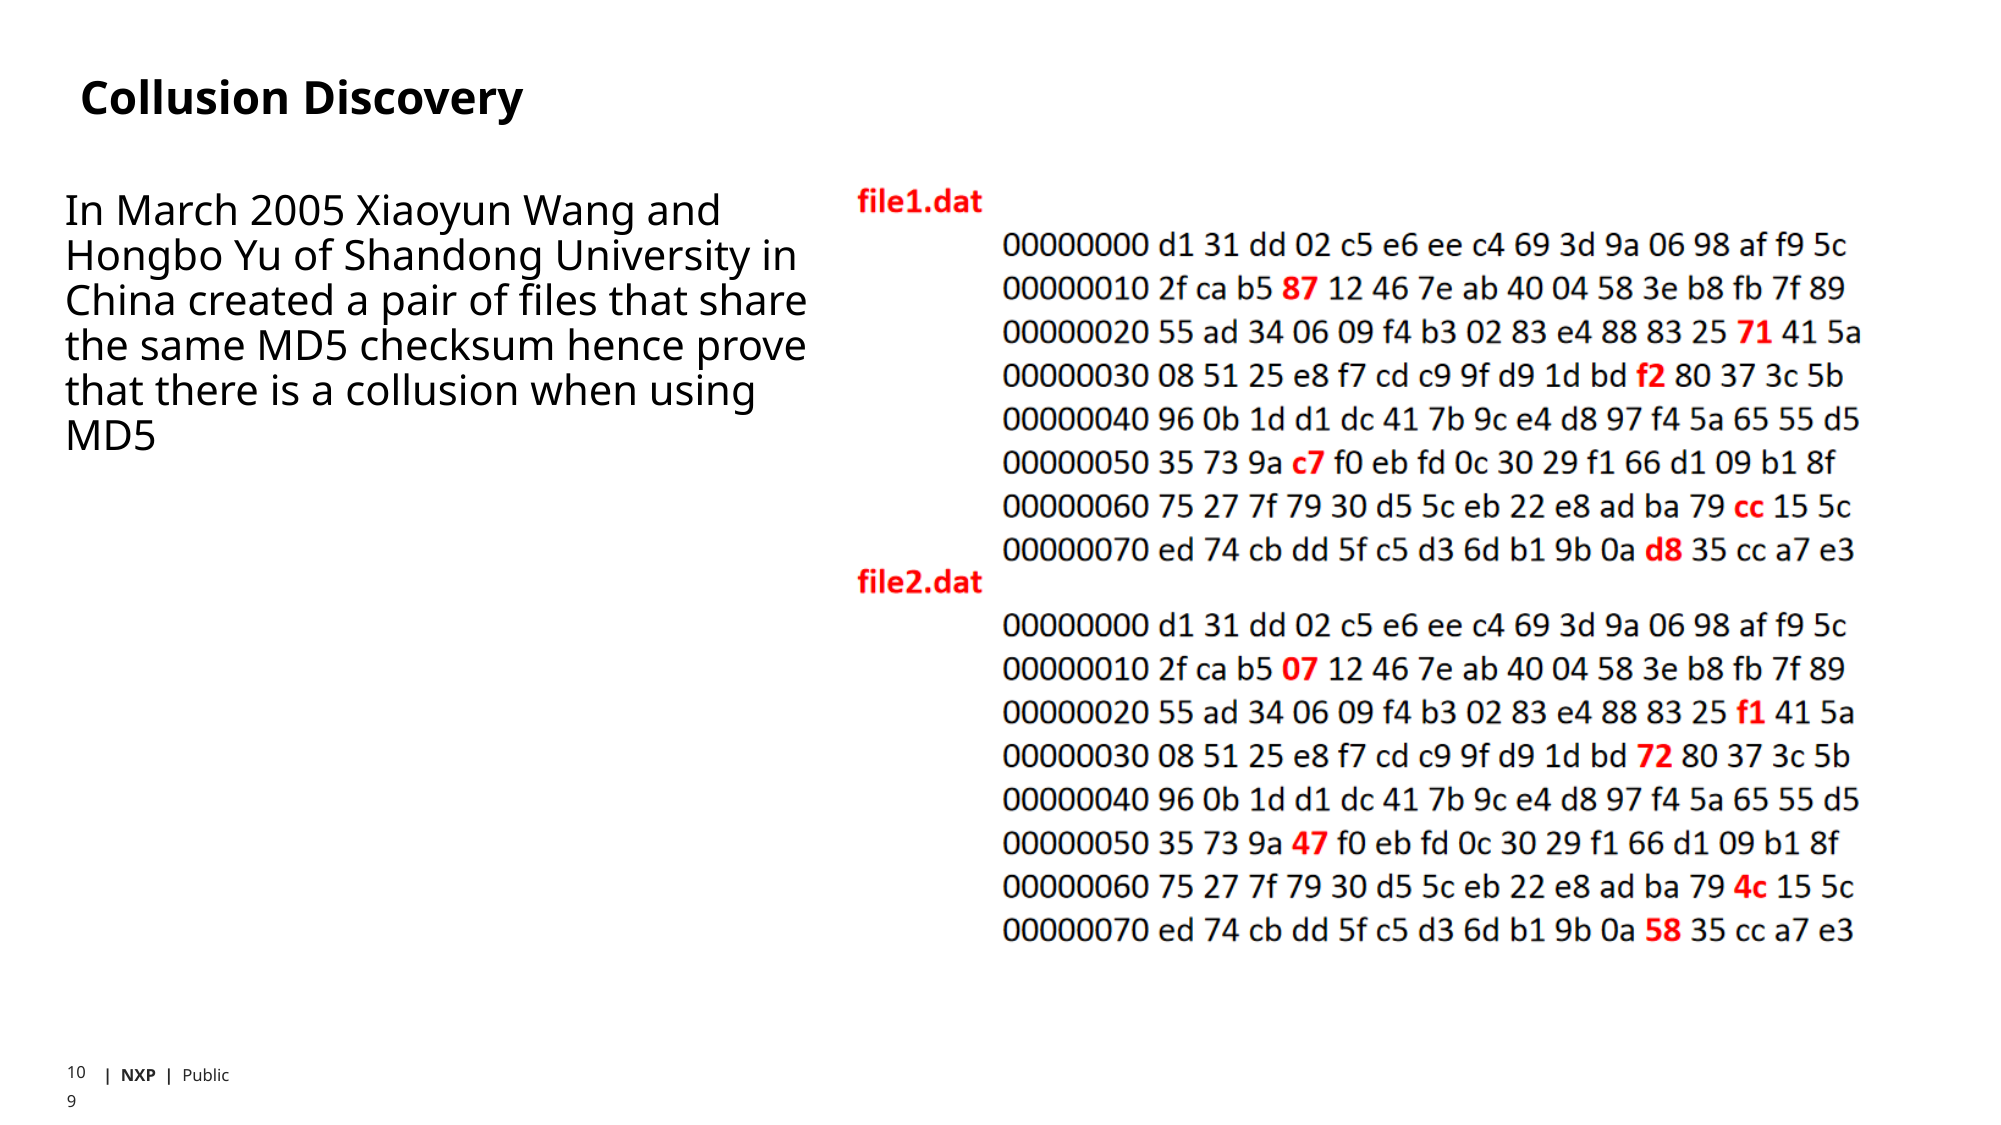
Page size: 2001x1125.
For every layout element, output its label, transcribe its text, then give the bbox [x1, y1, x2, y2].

title Collusion Discovery [64, 67, 1940, 176]
list In March 2005 Xiaoyun Wang and Hongbo Yu of Shandong University in China created a pair of files that share the same MD5 checksum hence prove that there is a collusion when using MD5 [64, 189, 819, 955]
picture [819, 162, 1959, 963]
